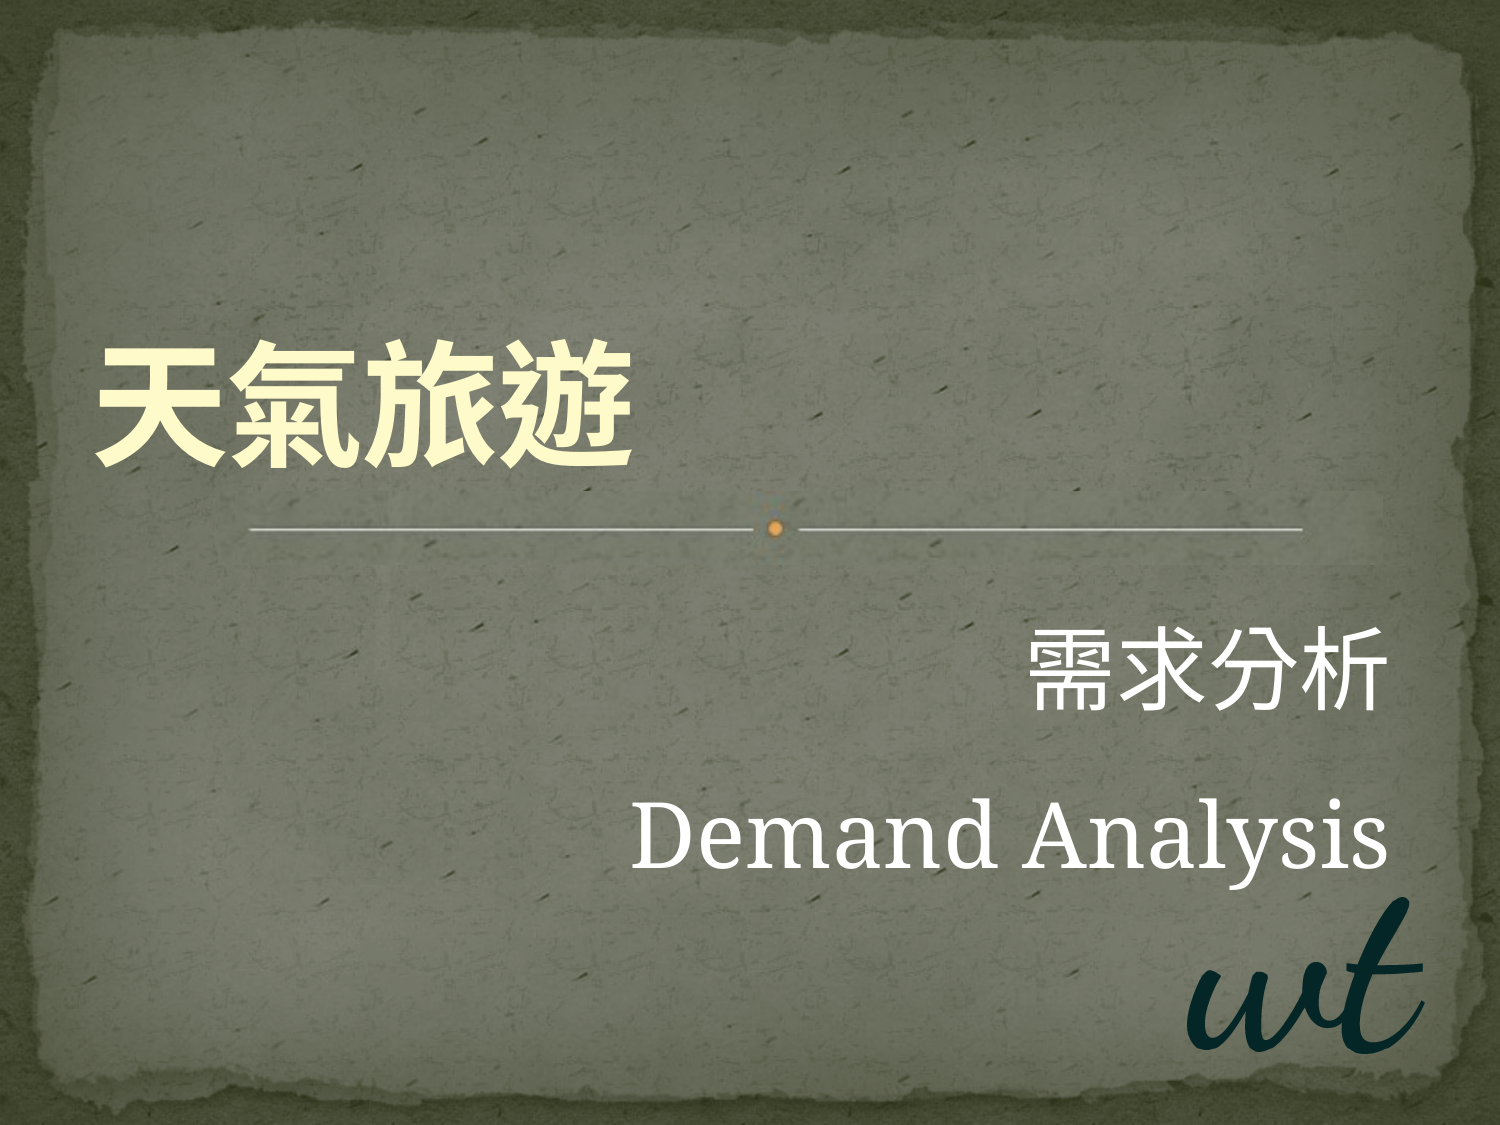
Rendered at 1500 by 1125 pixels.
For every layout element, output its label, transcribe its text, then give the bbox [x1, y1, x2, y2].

text_box 天氣旅遊 [76, 172, 1154, 492]
text_box 需求分析 Demand Analysis [301, 549, 1407, 894]
picture [1157, 827, 1454, 1123]
picture [218, 491, 1383, 565]
